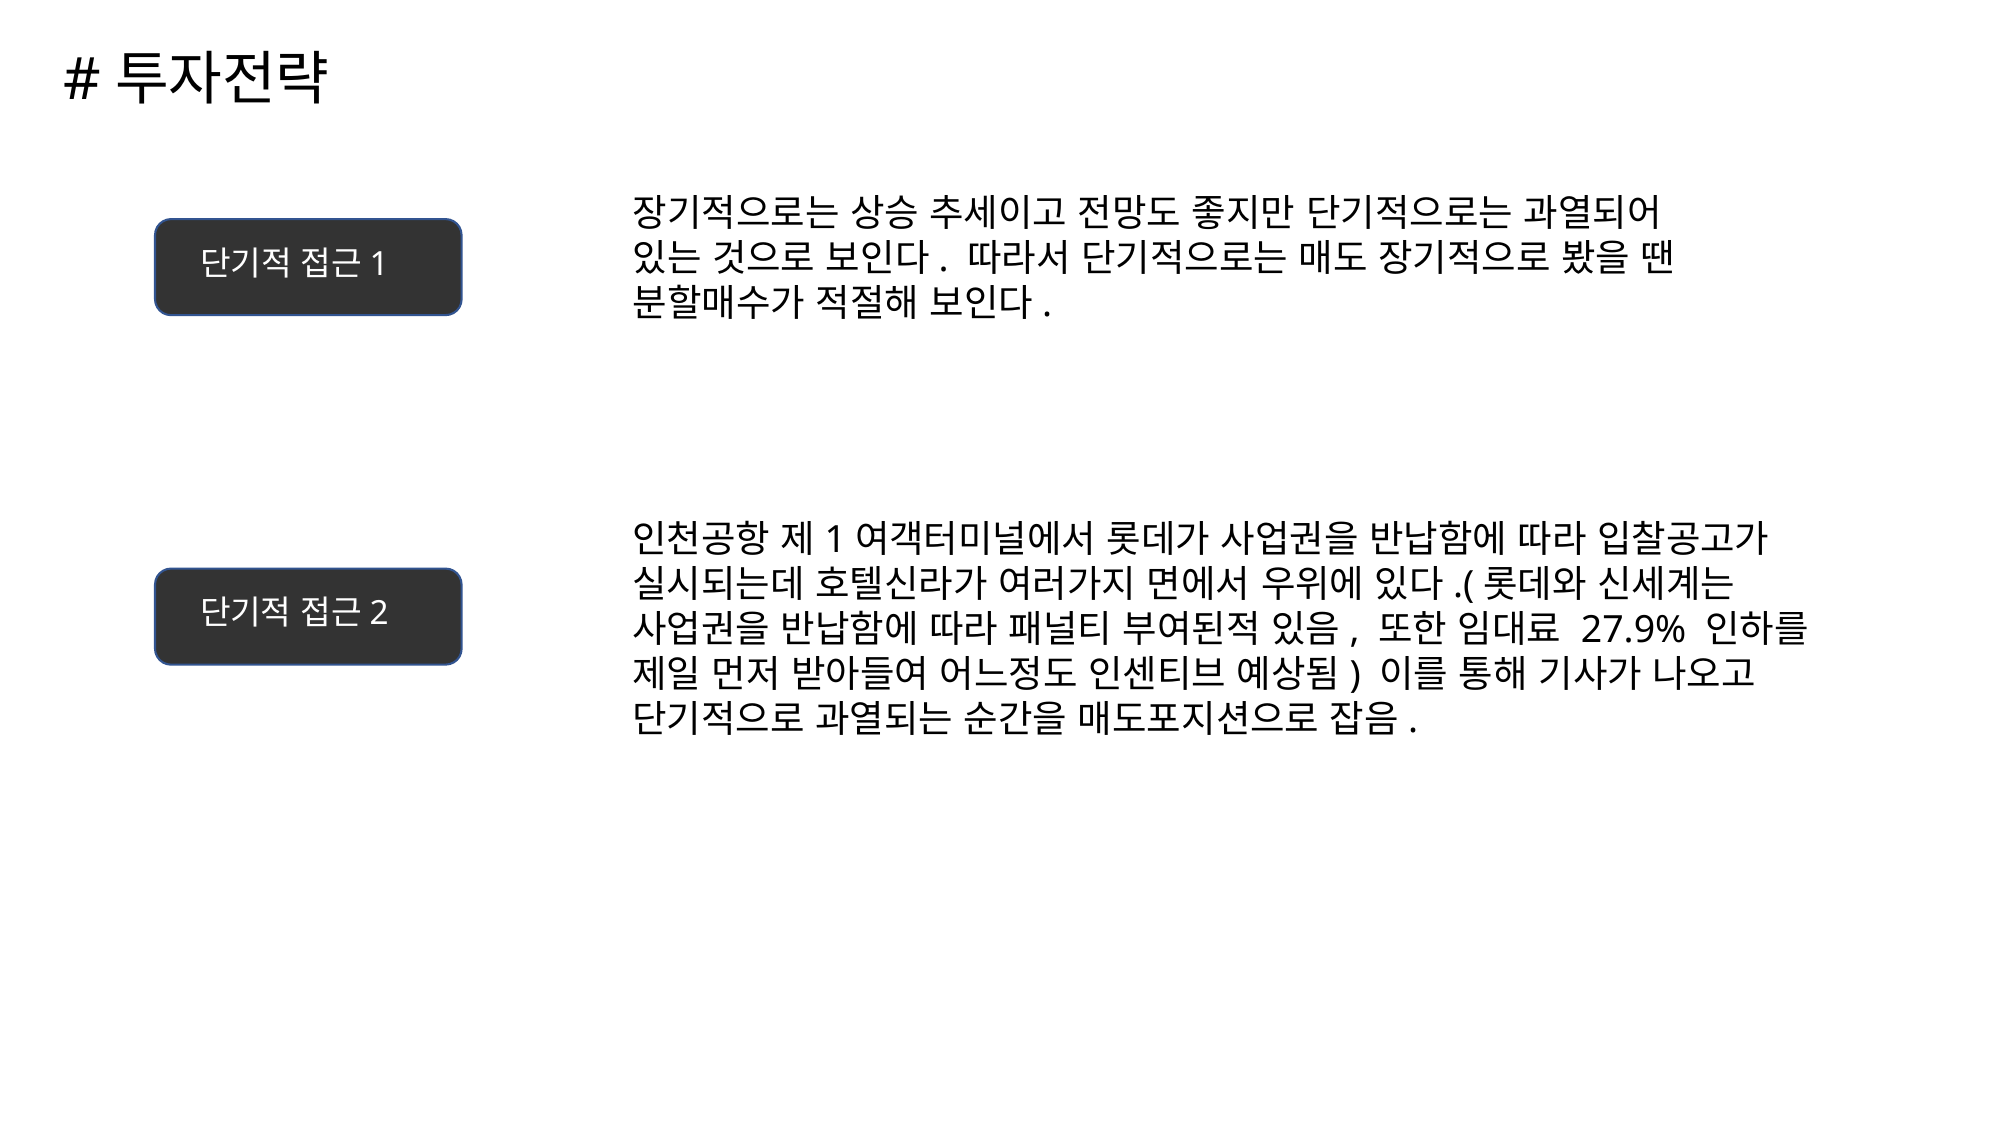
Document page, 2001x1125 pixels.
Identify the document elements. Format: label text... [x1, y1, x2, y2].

text_box #투자전략 [49, 33, 501, 119]
text_box 인천공항 제1여객터미널에서 롯데가 사업권을 반납함에 따라 입찰공고가 실시되는데 호텔신라가 여러가지 면에서 우위에 있다.(롯데와 신세계는 사업권을 반납함에 따라 패널티 부여된적 있음, 또한 임대료 27.9% 인하를 제일 먼저 받아들여 어느정도 인센티브 예상됨) 이를 통해 기사가 나오고 단기적으로 과열되는 순간을 매도포지션으로 잡음. [617, 507, 1839, 748]
text_box 단기적 접근1 [147, 234, 420, 289]
text_box [153, 218, 463, 317]
text_box [153, 567, 463, 666]
text_box 단기적 접근2 [147, 583, 435, 639]
text_box 장기적으로는 상승 추세이고 전망도 좋지만 단기적으로는 과열되어 있는 것으로 보인다. 따라서 단기적으로는 매도 장기적으로 봤을 땐 분할매수가 적절해 보인다. [617, 181, 1730, 332]
